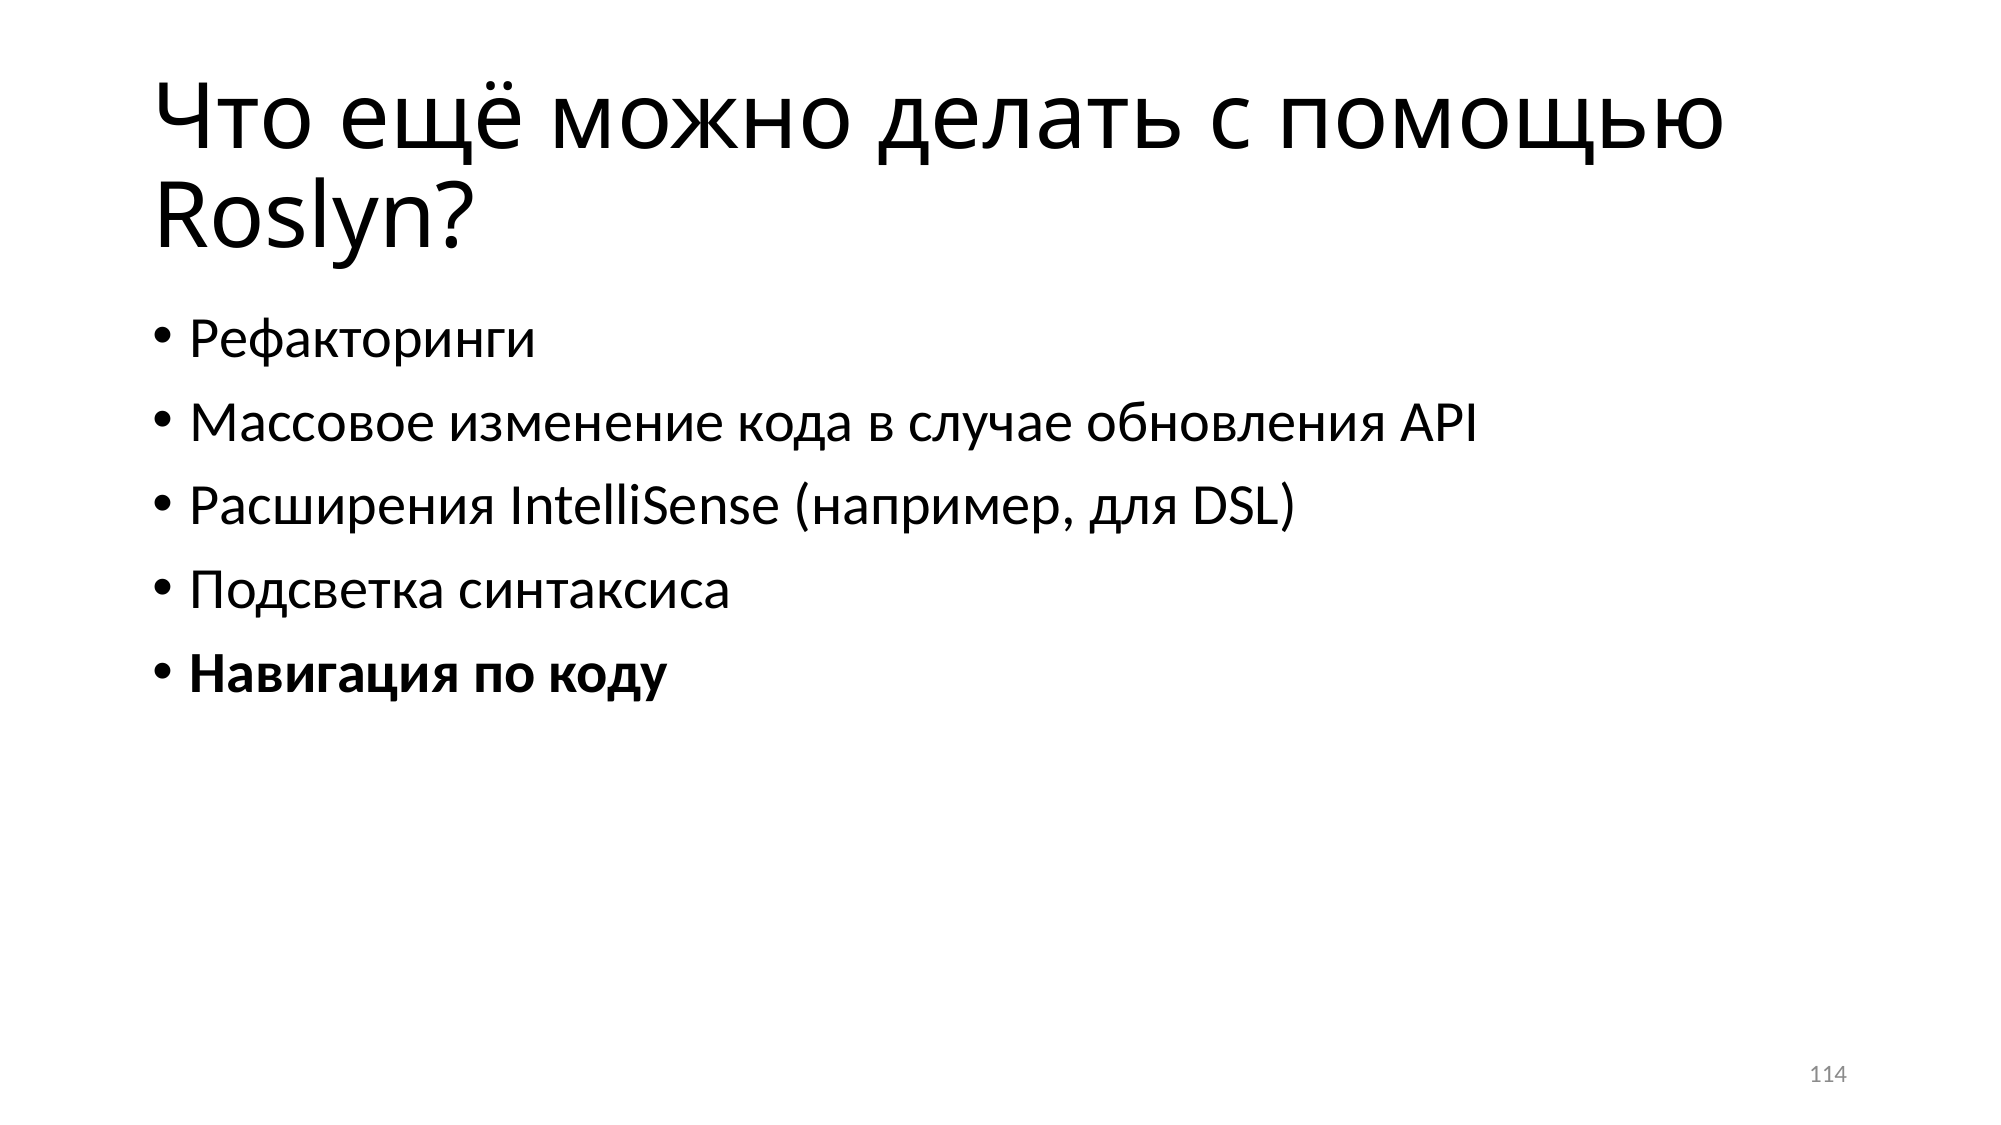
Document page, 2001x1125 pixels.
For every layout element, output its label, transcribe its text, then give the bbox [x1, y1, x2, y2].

list Рефакторинги Массовое изменение кода в случае обновления API Расширения IntelliSense (например, для DSL) Подсветка синтаксиса Навигация по коду [137, 299, 1863, 1014]
slide_number 114 [1412, 1042, 1863, 1103]
title Что ещё можно делать с помощью Roslyn? [137, 59, 1863, 278]
